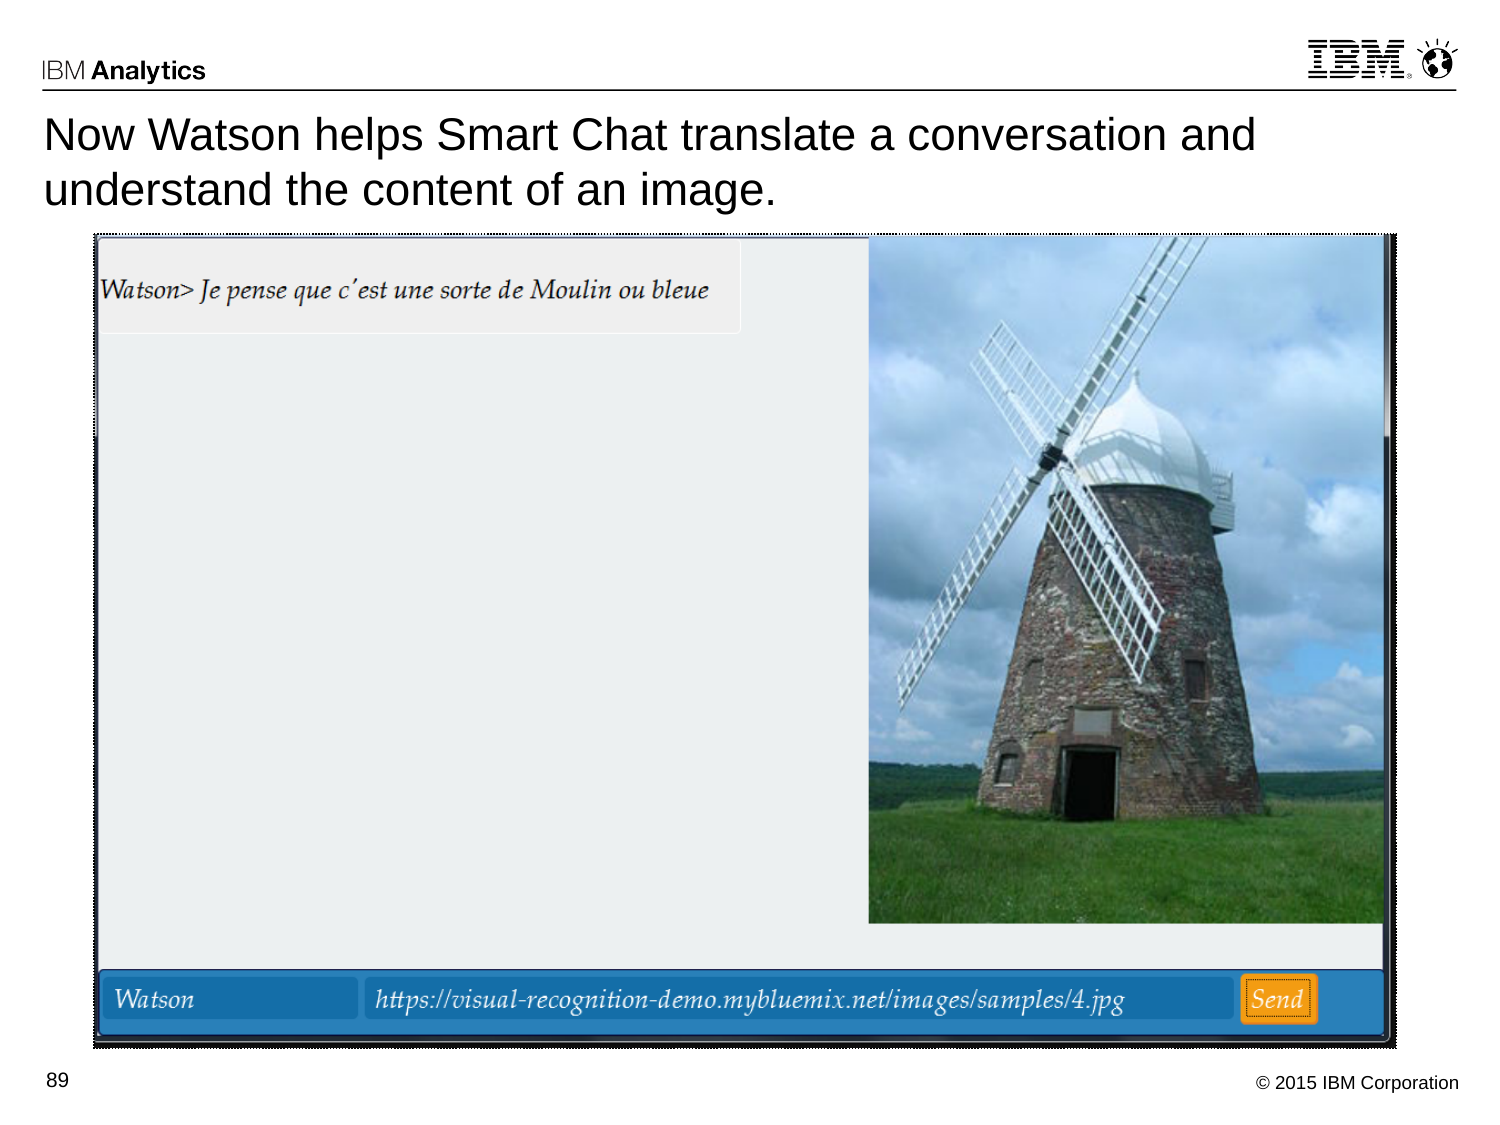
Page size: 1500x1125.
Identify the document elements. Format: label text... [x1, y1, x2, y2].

picture [1294, 24, 1469, 91]
title Now Watson helps Smart Chat translate a conversation and understand the content of an image. [43, 97, 1446, 263]
picture [94, 234, 1396, 1048]
picture [24, 42, 224, 99]
